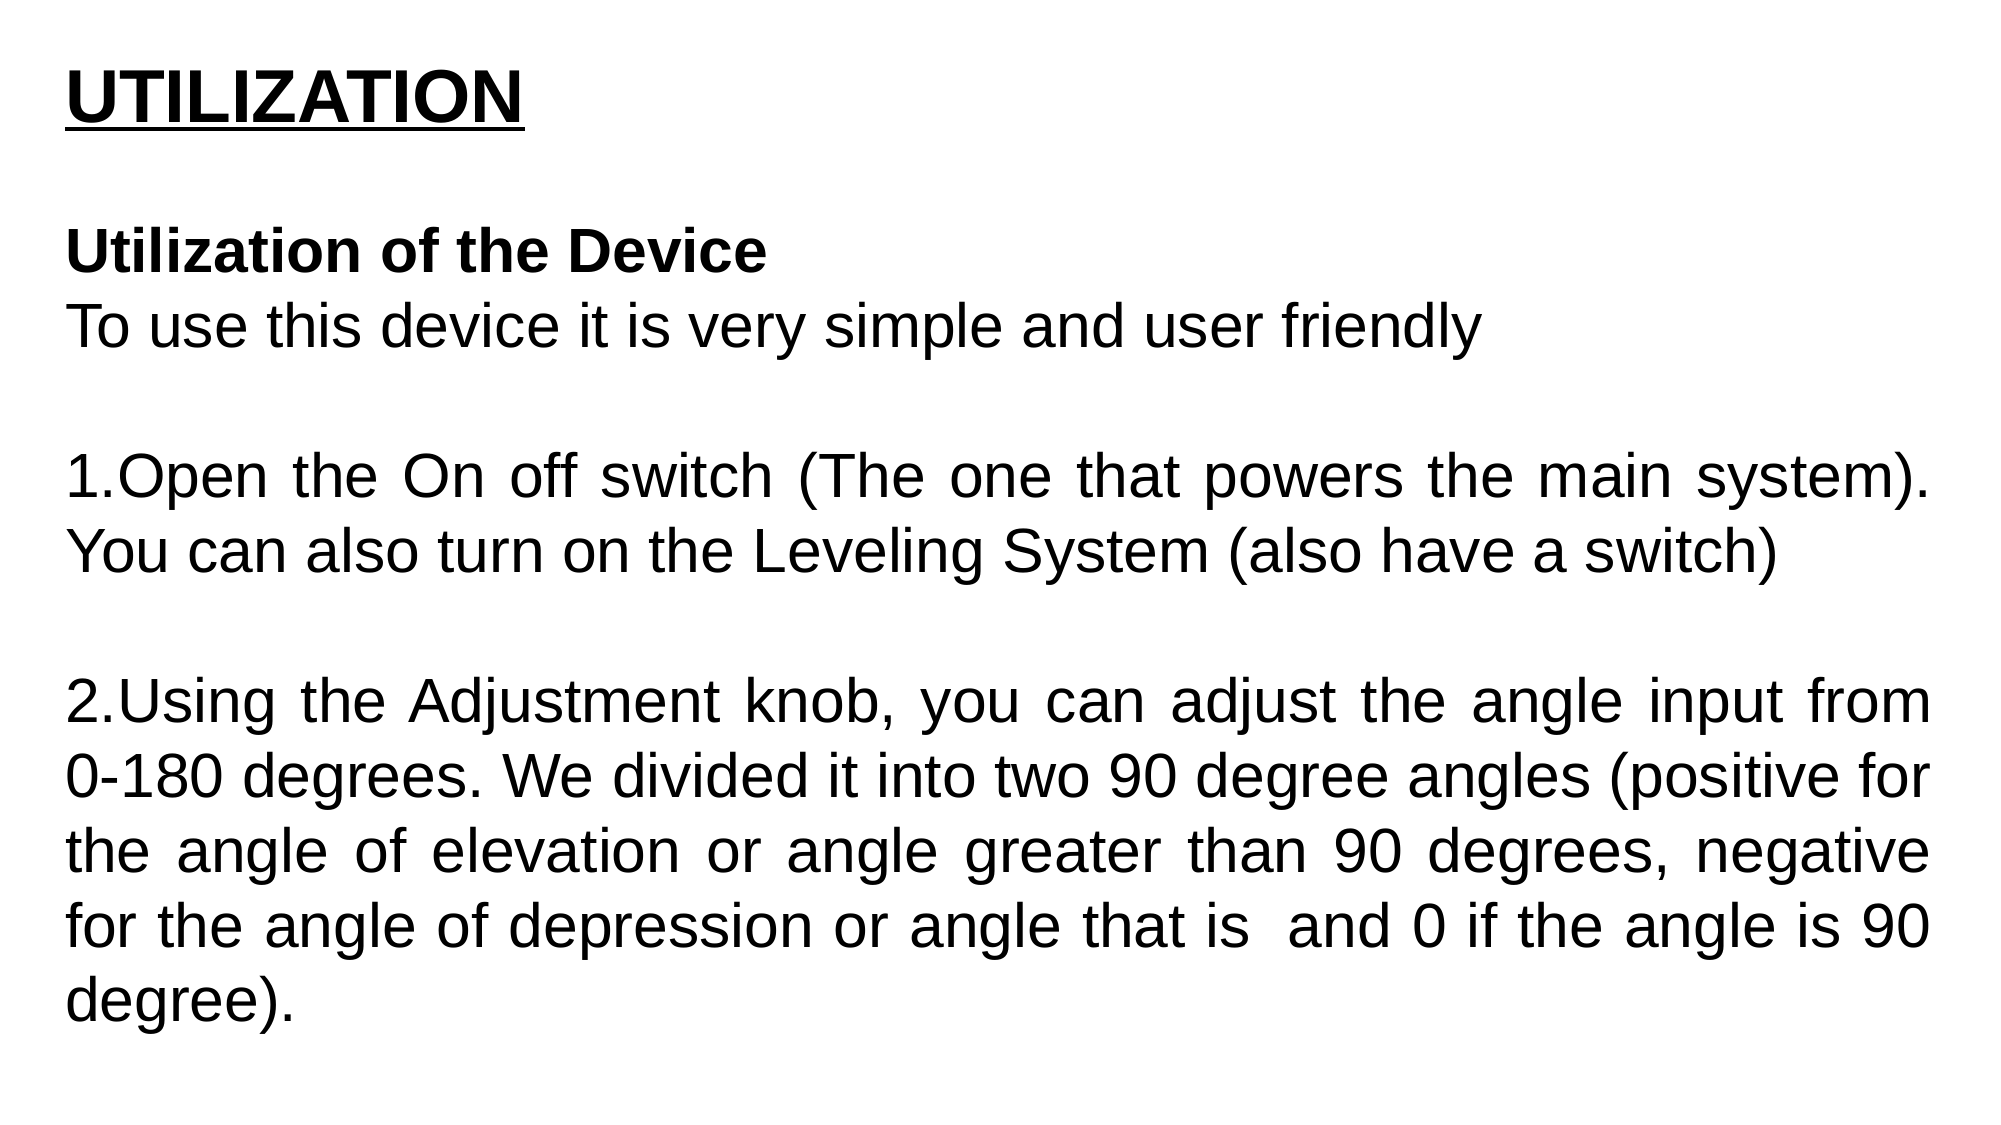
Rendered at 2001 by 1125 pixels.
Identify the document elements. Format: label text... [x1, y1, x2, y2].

text_box Utilization of the Device To use this device it is very simple and user friendly Open the On off switch (The one that powers the main system). You can also turn on the Leveling System (also have a switch) Using the Adjustment knob, you can adjust the angle input from 0-180 degrees. We divided it into two 90 degree angles (positive for the angle of elevation or angle greater than 90 degrees, negative for the angle of depression or angle that is and 0 if the angle is 90 degree). [50, 202, 1950, 1042]
text_box UTILIZATION [50, 40, 1546, 146]
